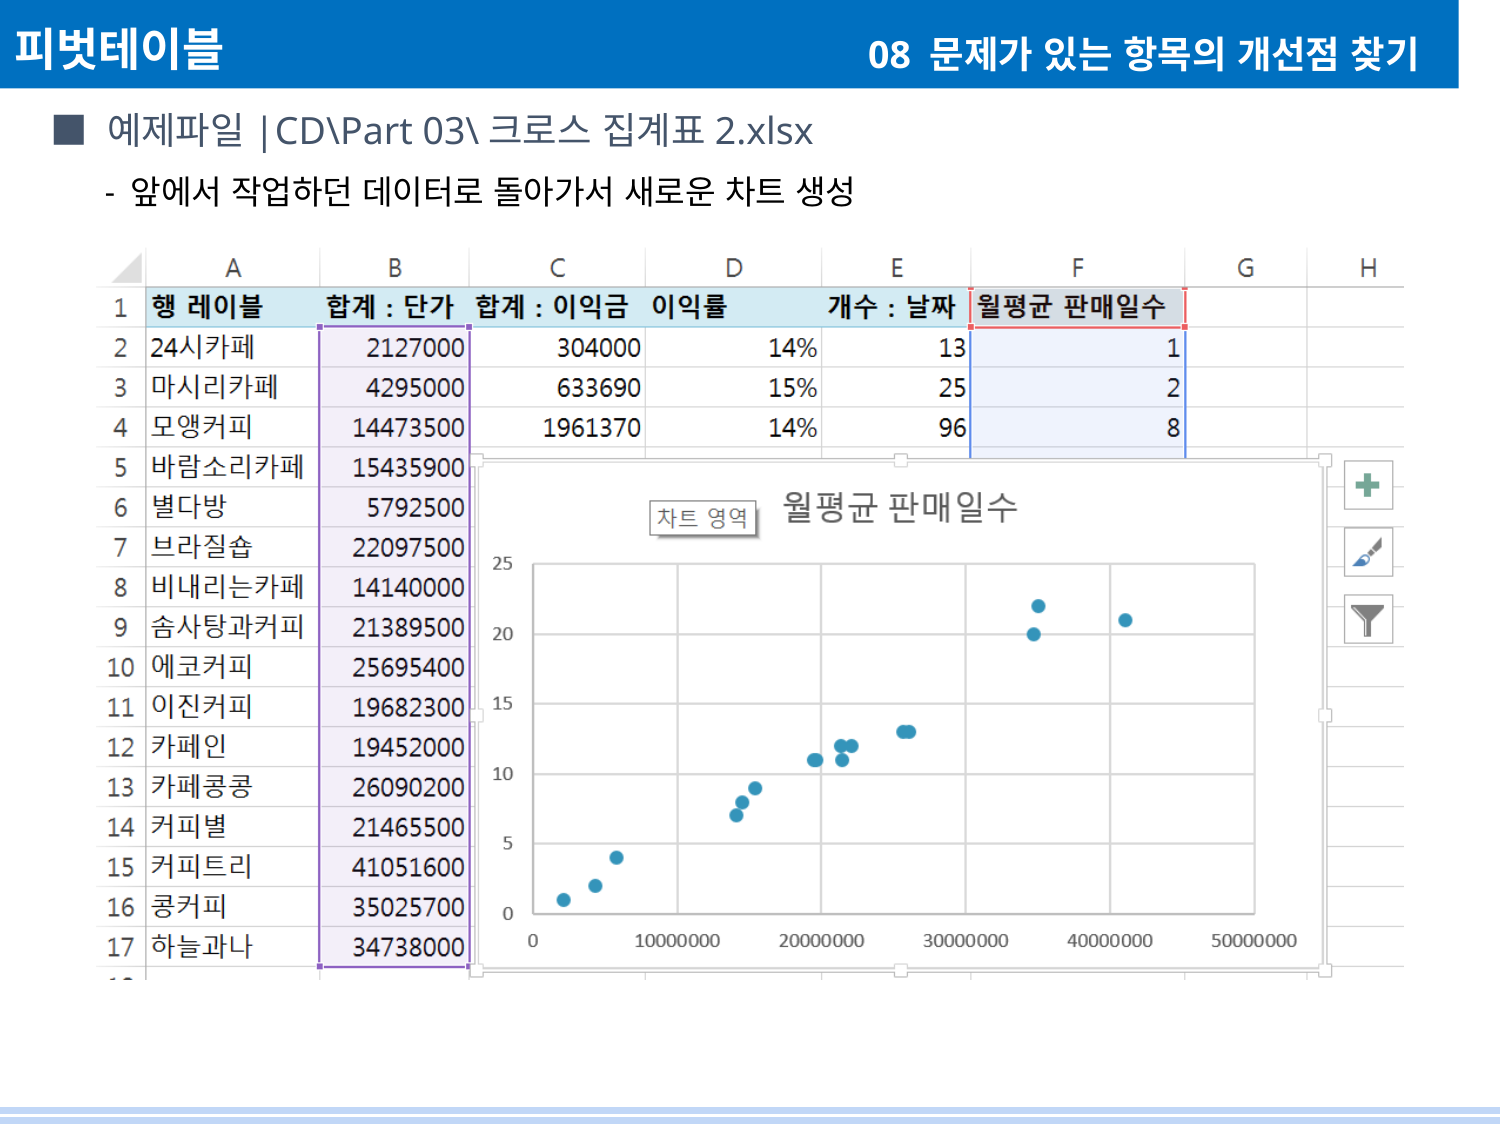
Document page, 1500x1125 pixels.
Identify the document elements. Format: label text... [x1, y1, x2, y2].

text_box - 앞에서 작업하던 데이터로 돌아가서 새로운 차트 생성 [90, 163, 873, 219]
picture [96, 242, 1404, 980]
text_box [0, 0, 1459, 89]
text_box ■ 예제파일|CD\Part 03\크로스 집계표2.xlsx [35, 100, 1417, 160]
